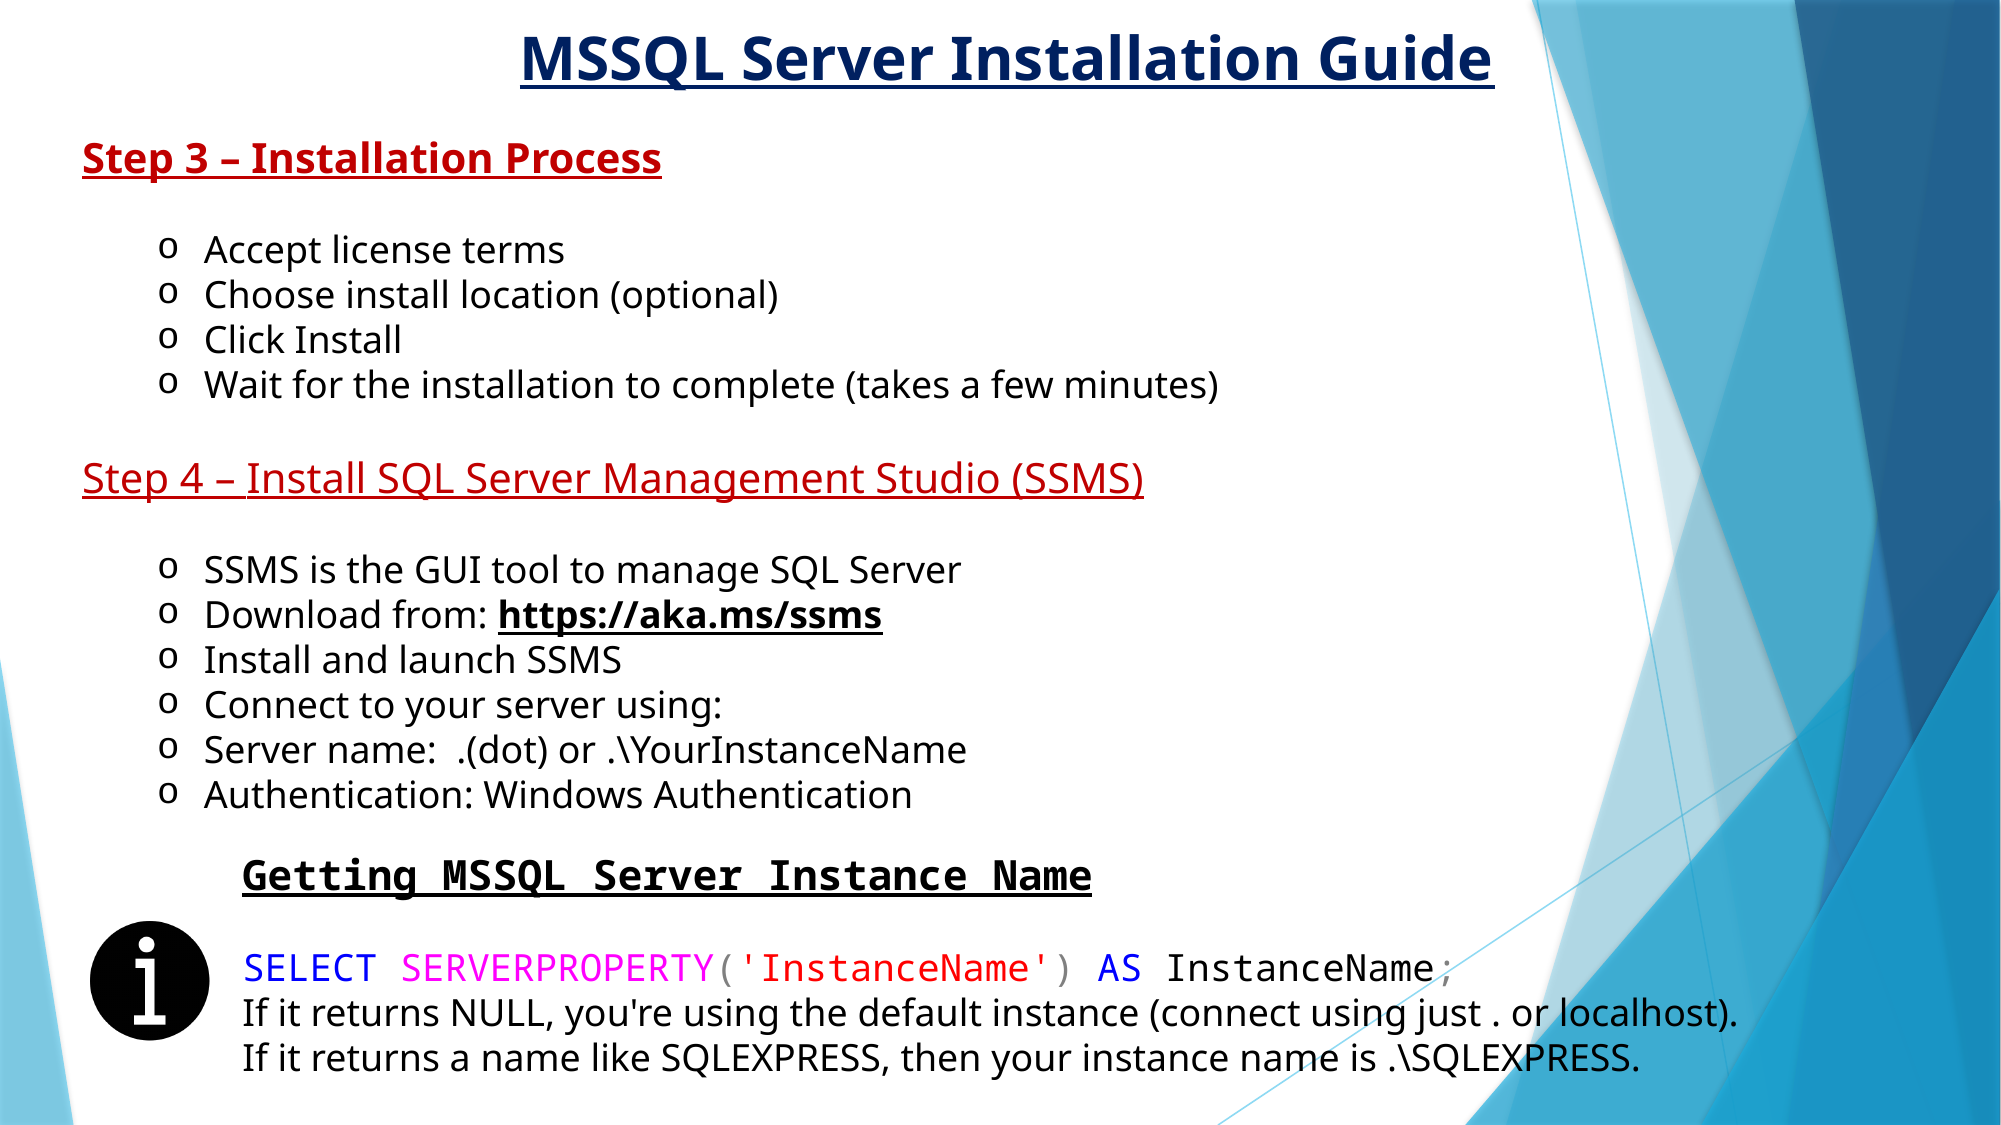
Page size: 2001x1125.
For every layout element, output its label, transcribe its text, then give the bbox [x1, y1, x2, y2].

picture [73, 904, 225, 1056]
title MSSQL Server Installation Guide [48, 12, 1966, 123]
text_box Getting MSSQL Server Instance Name SELECT SERVERPROPERTY('InstanceName') AS InstanceName; If it returns NULL, you're using the default instance (connect using just . or localhost). If it returns a name like SQLEXPRESS, then your instance name is .\SQLEXPRESS. [227, 841, 1861, 1086]
text_box Step 3 – Installation Process Accept license terms Choose install location (optional) Click Install Wait for the installation to complete (takes a few minutes) Step 4 – Install SQL Server Management Studio (SSMS) SSMS is the GUI tool to manage SQL Server Download from: https://aka.ms/ssms Install and launch SSMS Connect to your server using: Server name: .(dot) or .\YourInstanceName Authentication: Windows Authentication [67, 124, 1868, 824]
